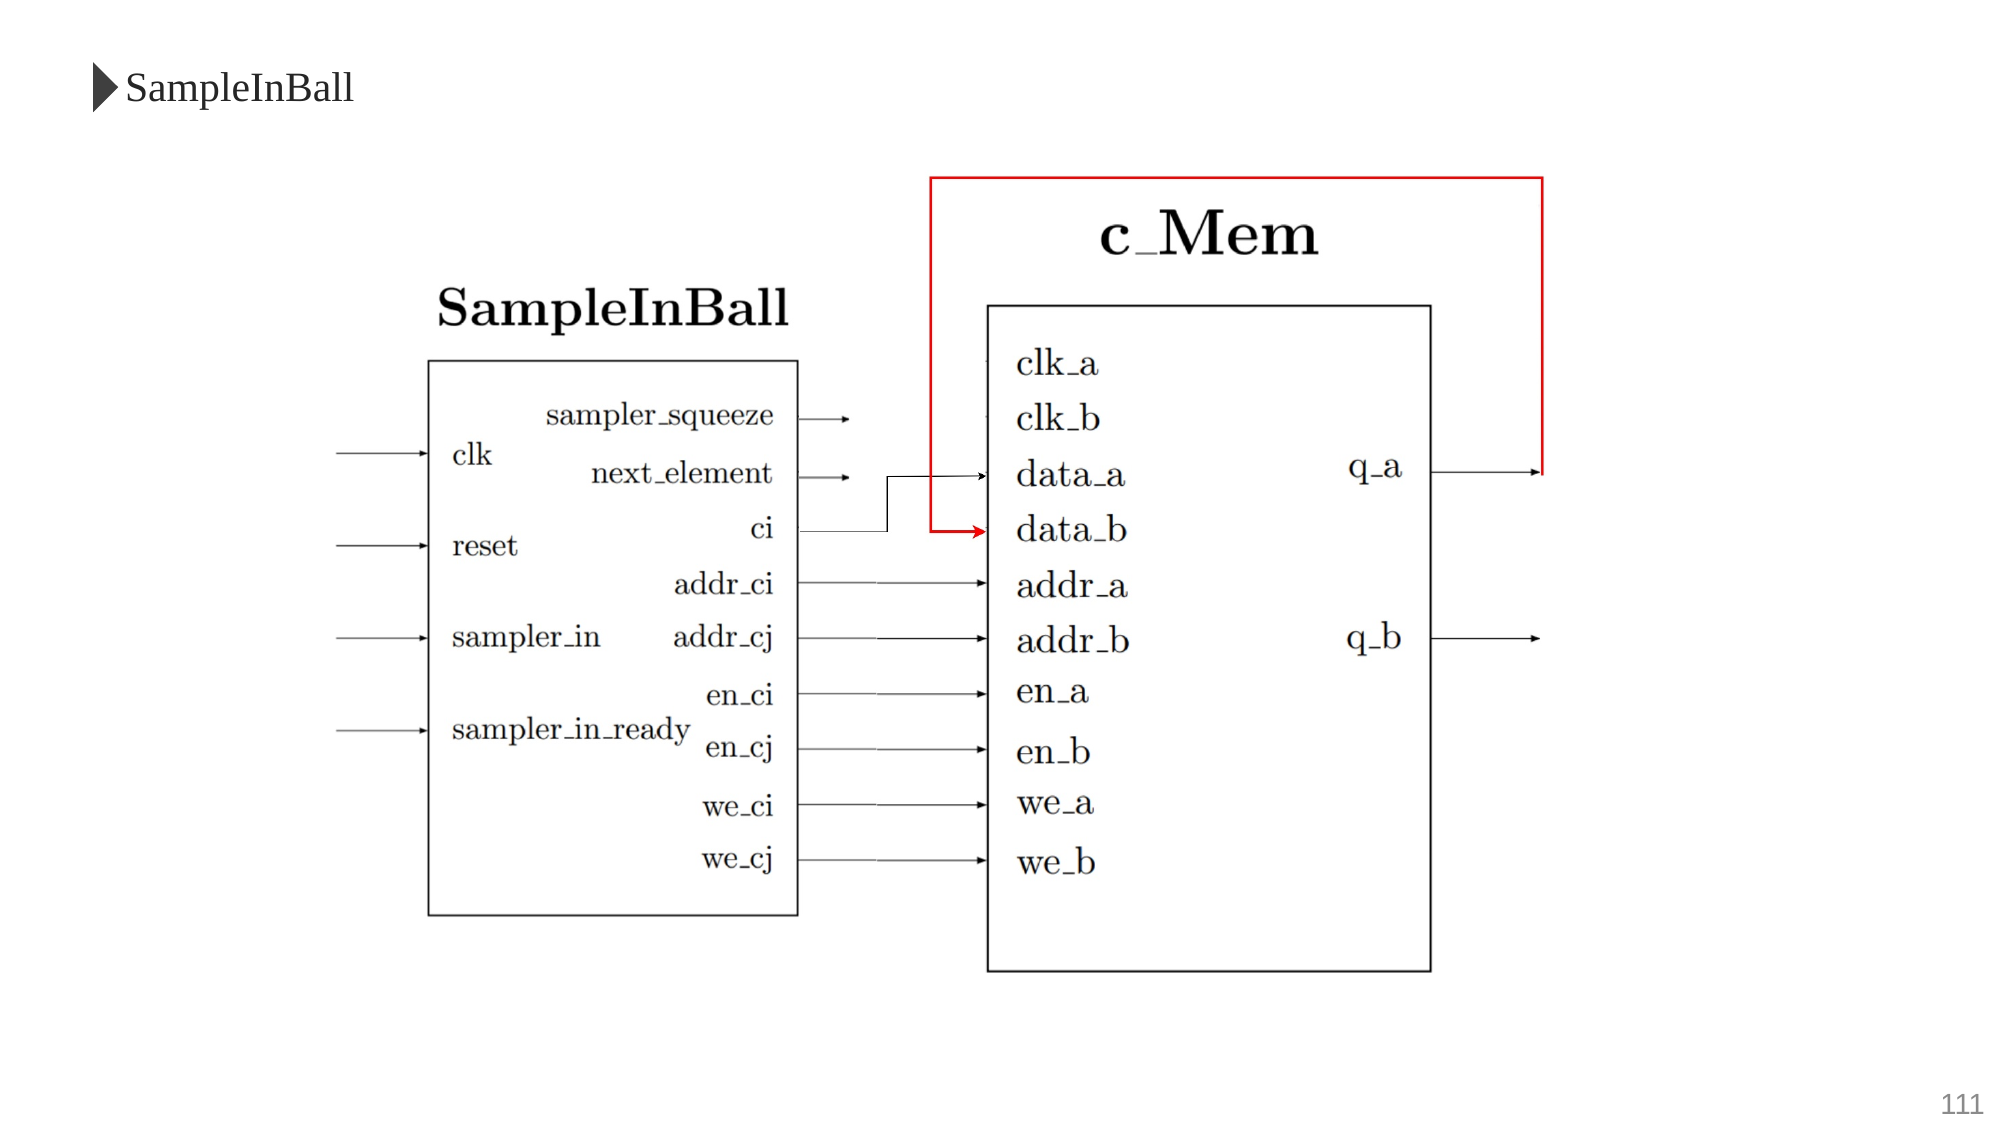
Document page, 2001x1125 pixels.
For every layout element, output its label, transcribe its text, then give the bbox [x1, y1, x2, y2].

slide_number 111 [1550, 1072, 2000, 1125]
picture [335, 170, 1550, 978]
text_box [93, 52, 371, 118]
